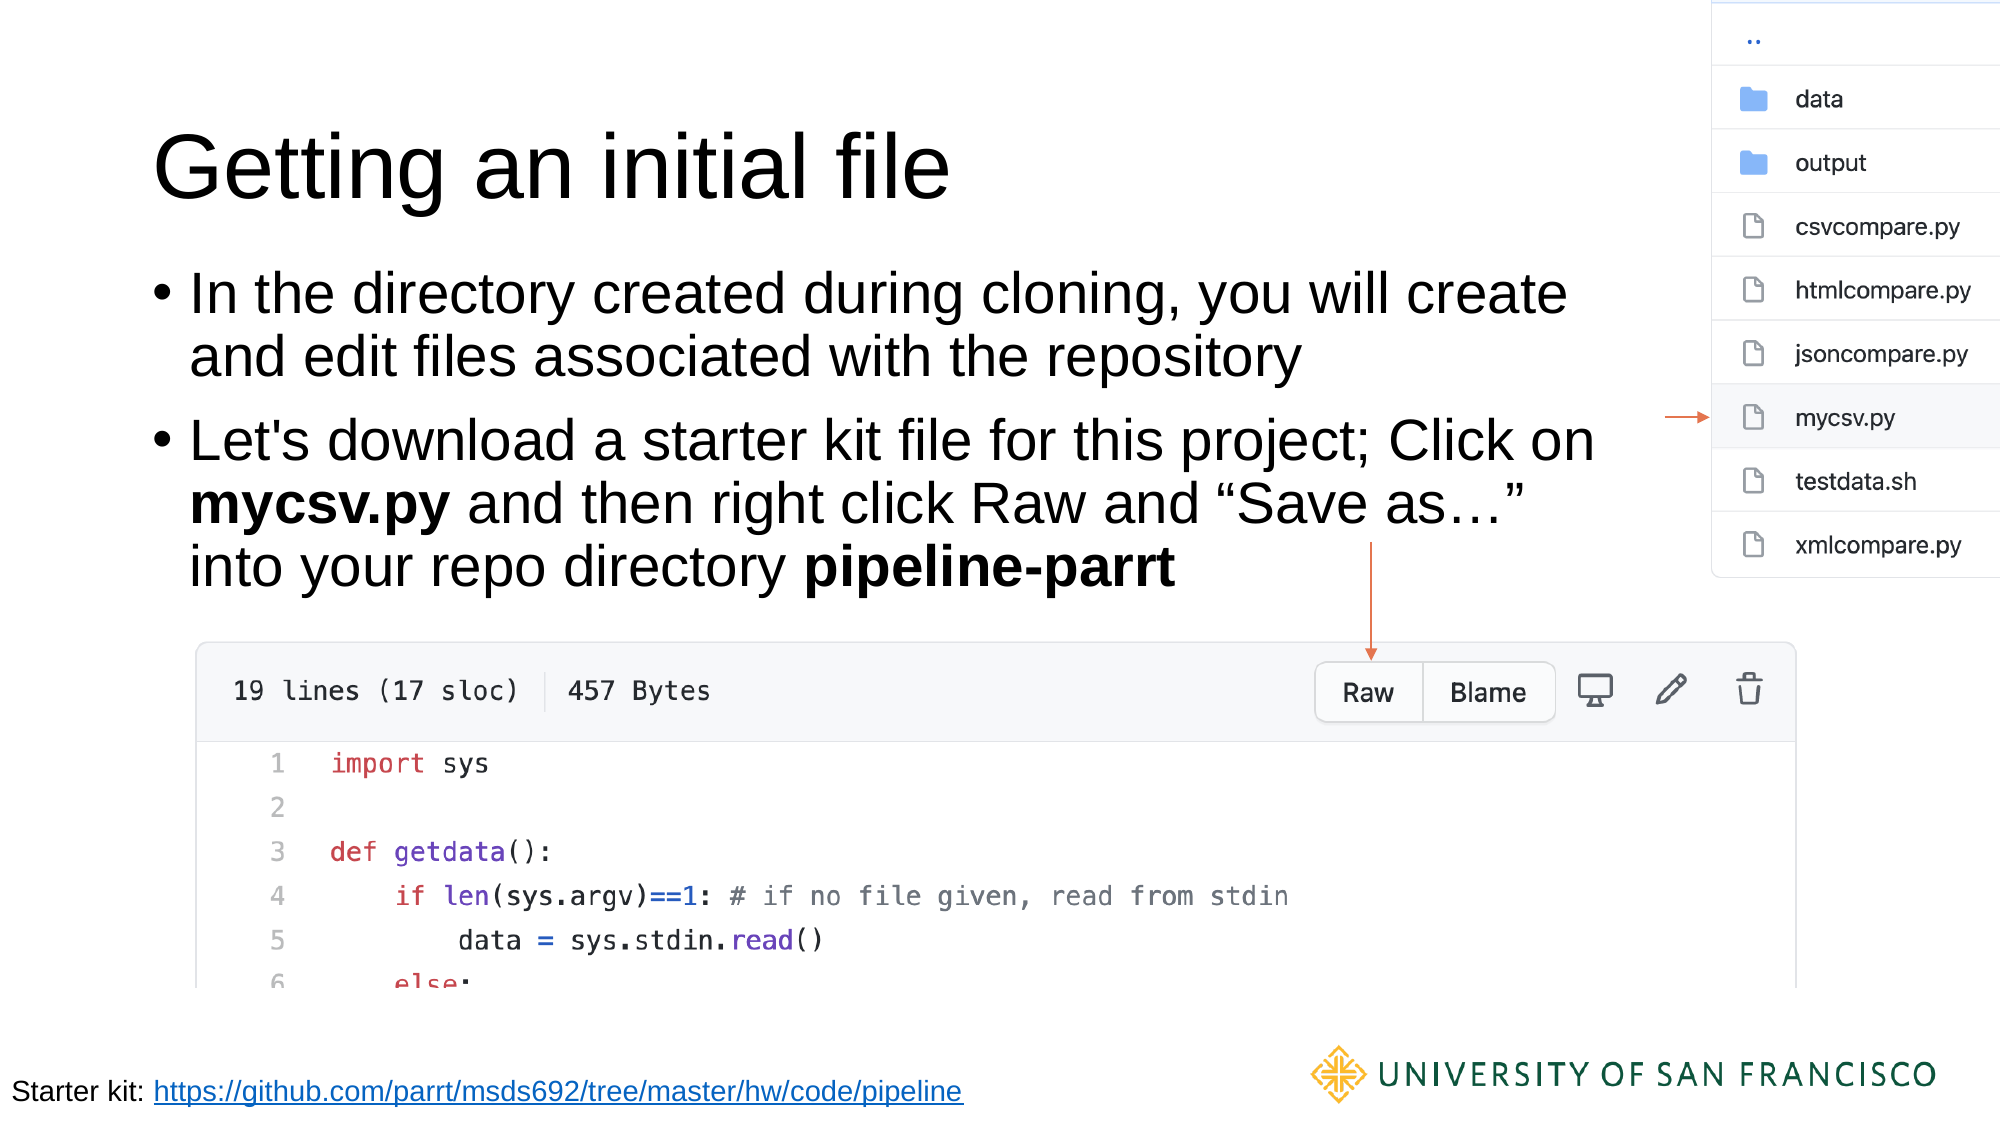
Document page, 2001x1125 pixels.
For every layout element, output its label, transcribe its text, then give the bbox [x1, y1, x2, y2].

picture [191, 634, 1802, 988]
text_box Starter kit: https://github.com/parrt/msds692/tree/master/hw/code/pipeline [0, 1065, 987, 1115]
picture [1709, 0, 2000, 578]
title Getting an initial file [137, 59, 1709, 278]
list In the directory created during cloning, you will create and edit files associated with the repository Let's download a starter kit file for this project; Click on mycsv.py and then right click Raw and “Save as…” into your repo directory pipeline-parrt [137, 256, 1644, 1014]
